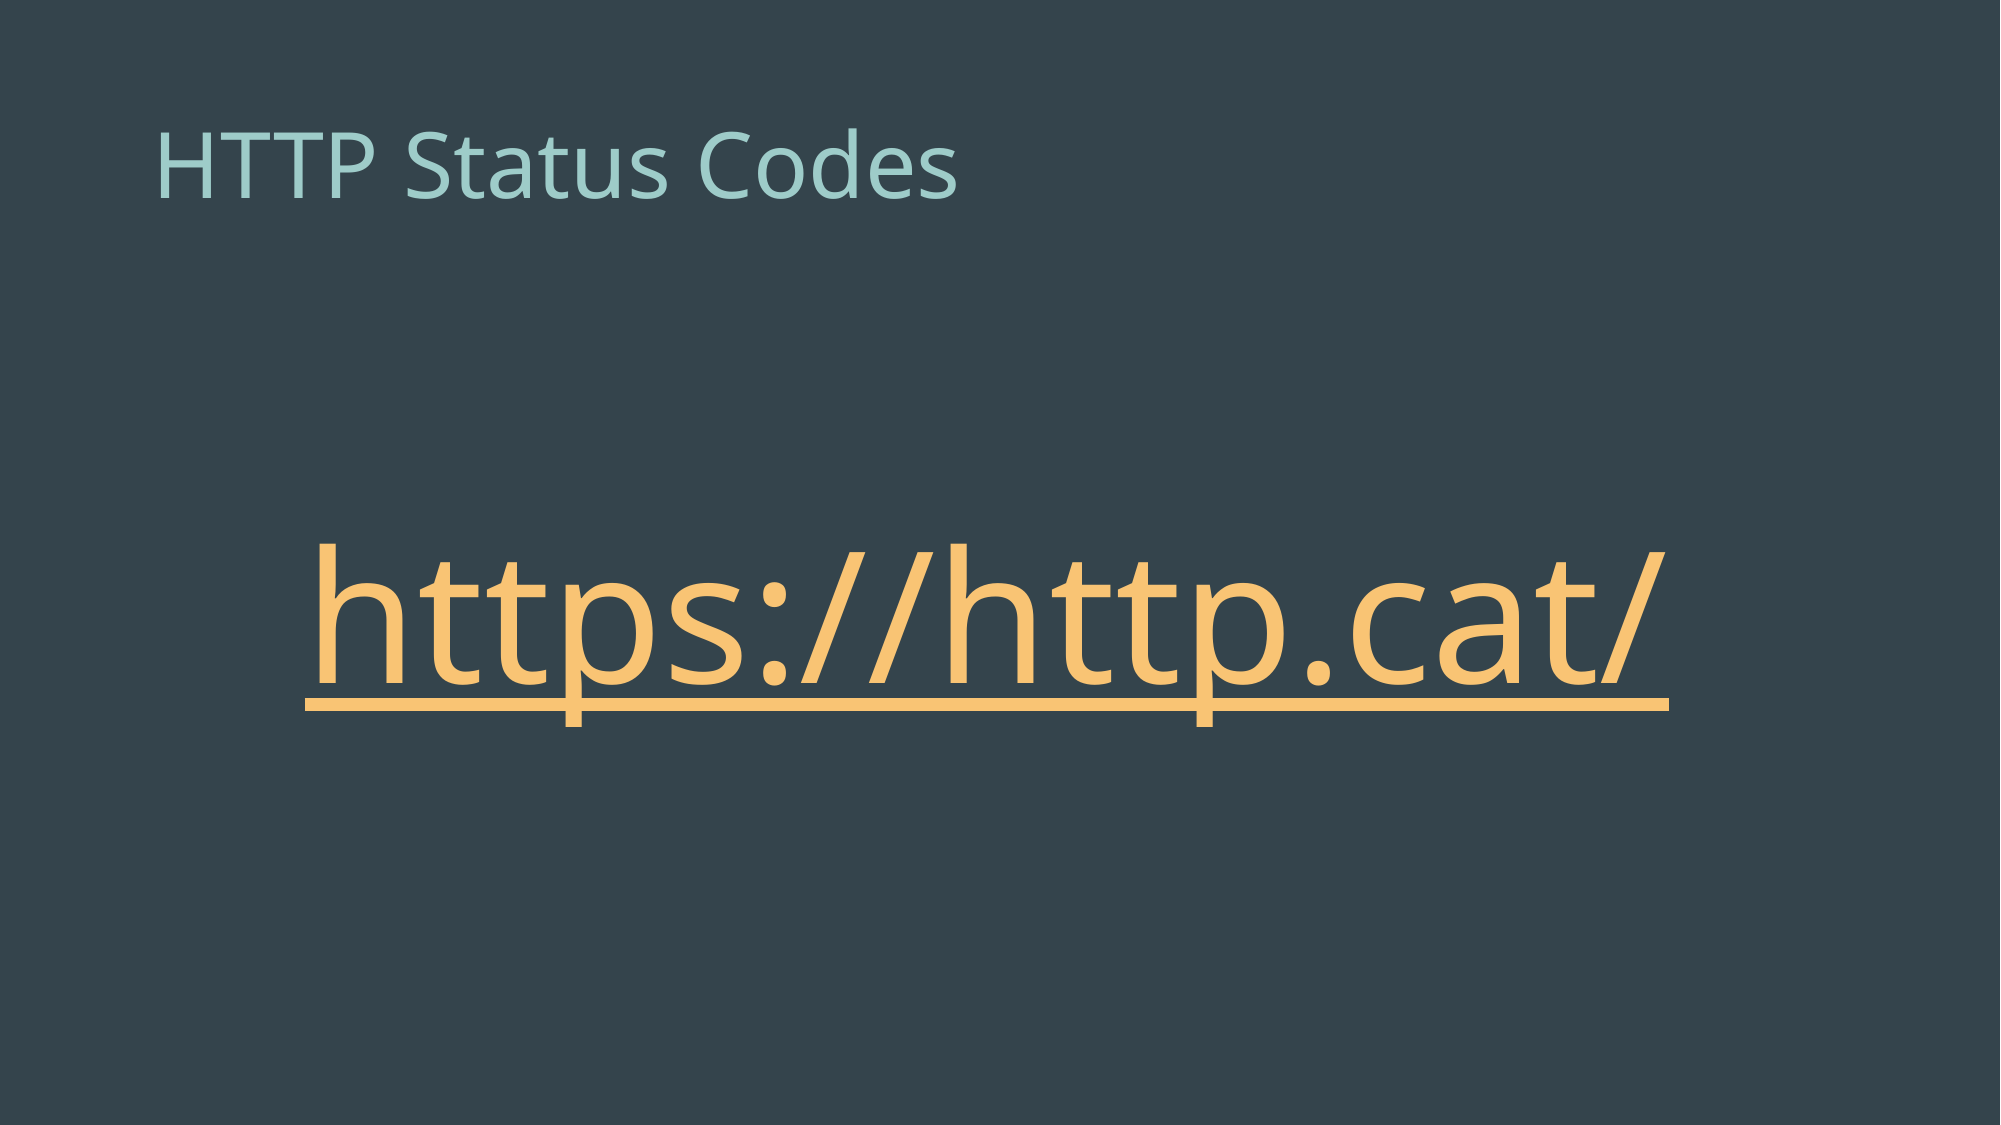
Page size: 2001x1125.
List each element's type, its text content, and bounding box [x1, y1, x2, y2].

text_box https://http.cat/ [0, 493, 1987, 758]
title HTTP Status Codes [137, 59, 1863, 278]
